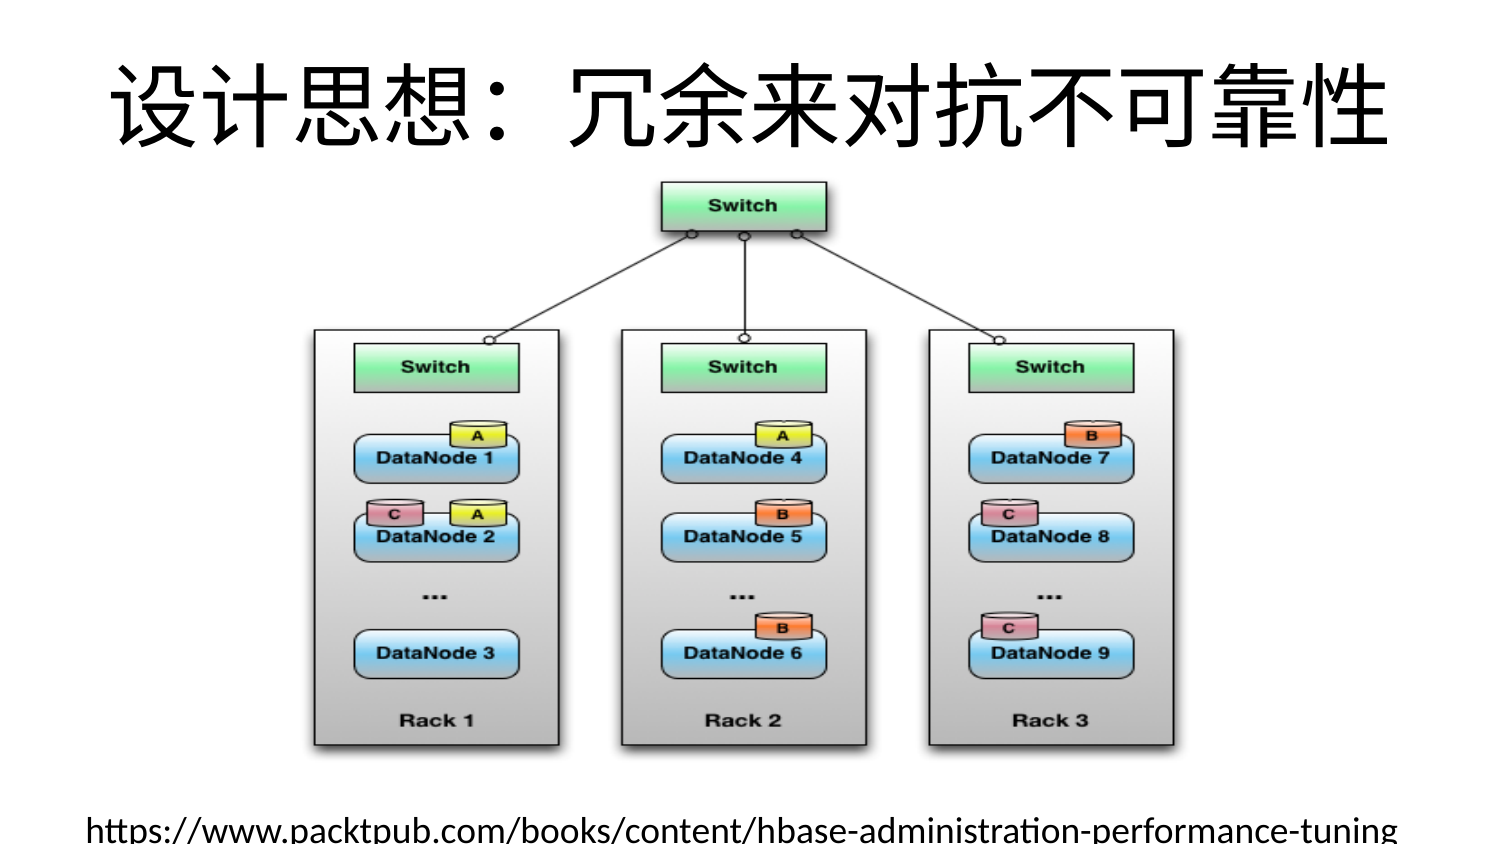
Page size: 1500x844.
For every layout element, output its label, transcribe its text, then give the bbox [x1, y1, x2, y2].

picture [278, 160, 1211, 777]
text_box https://www.packtpub.com/books/content/hbase-administration-performance-tuning [70, 798, 1415, 844]
title 设计思想：冗余来对抗不可靠性 [75, 33, 1425, 175]
